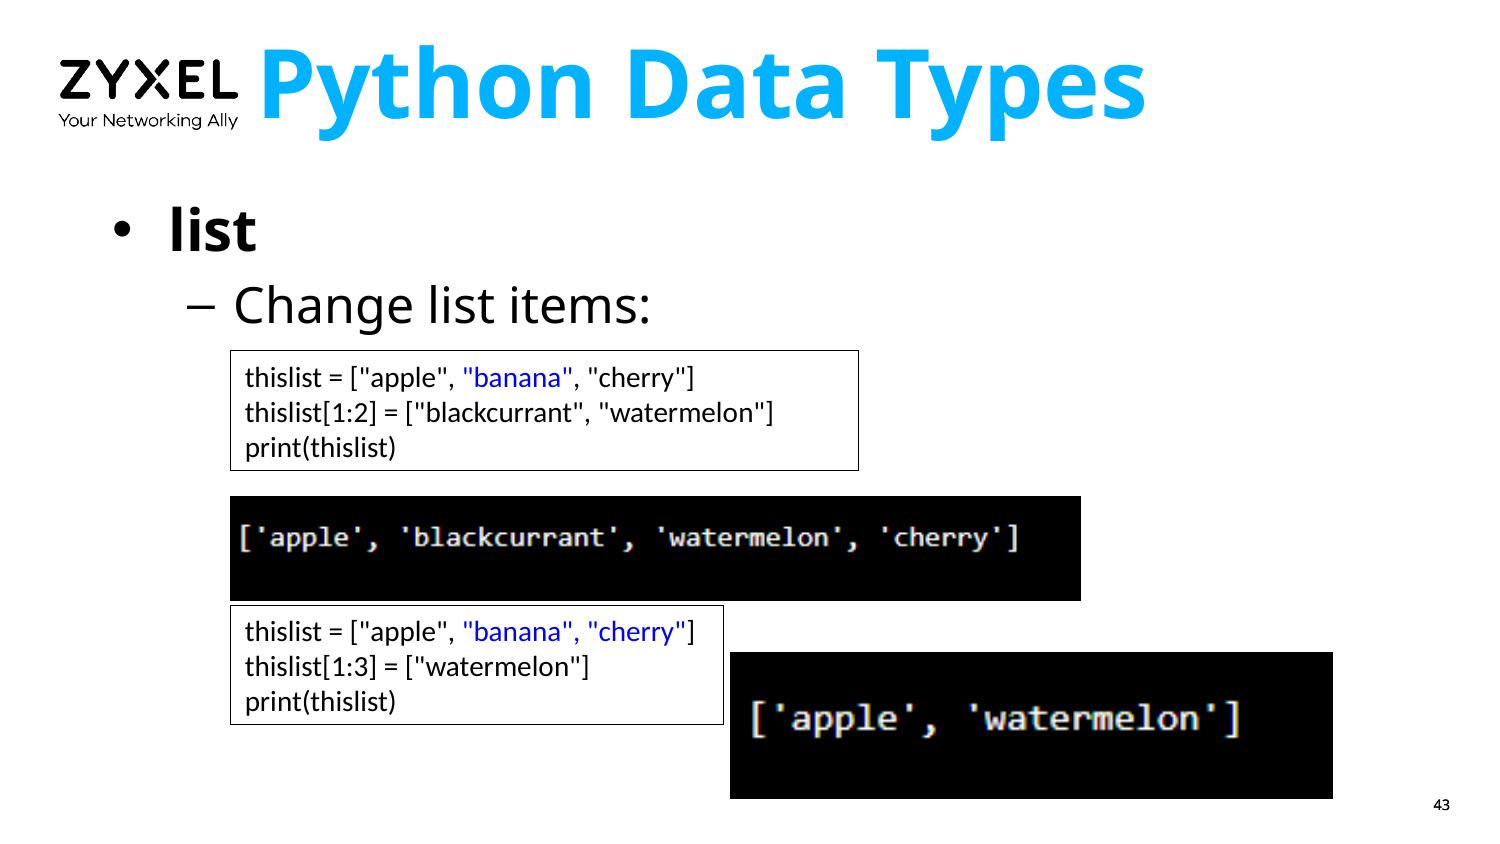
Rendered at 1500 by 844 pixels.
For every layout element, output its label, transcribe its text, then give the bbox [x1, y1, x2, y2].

text_box list Change list items: [97, 185, 1460, 824]
text_box thislist = ["apple", "banana", "cherry"] thislist[1:2] = ["blackcurrant", "watermelon"] print(thislist) [230, 350, 859, 471]
picture [229, 495, 1081, 602]
picture [0, 20, 296, 169]
title Python Data Types [256, 35, 1387, 142]
text_box thislist = ["apple", "banana", "cherry"] thislist[1:3] = ["watermelon"] print(thislist) [230, 607, 724, 725]
picture [730, 652, 1334, 800]
